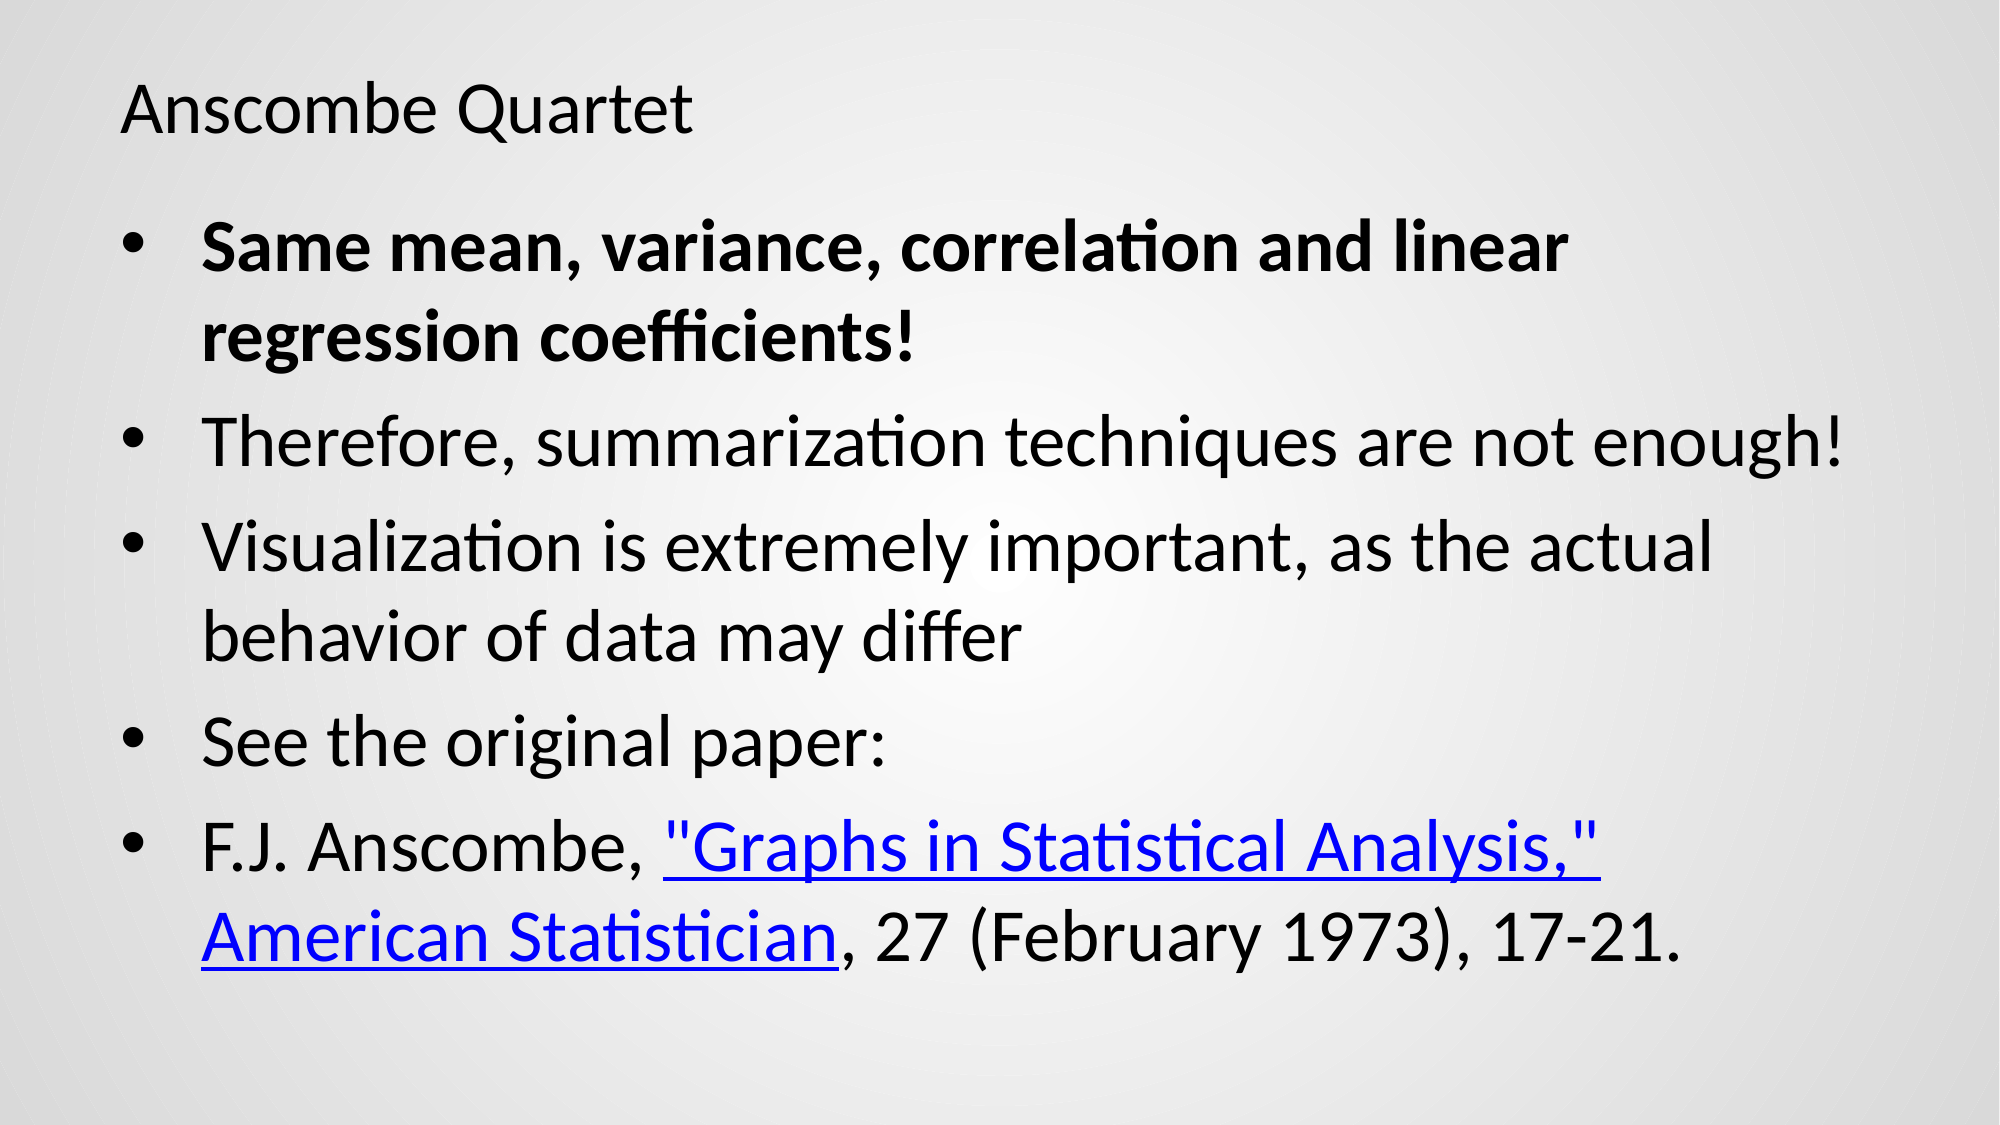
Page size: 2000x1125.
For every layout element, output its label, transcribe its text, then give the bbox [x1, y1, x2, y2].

title Anscombe Quartet [99, 45, 1900, 162]
list Same mean, variance, correlation and linear regression coefficients! Therefore, summarization techniques are not enough! Visualization is extremely important, as the actual behavior of data may differ See the original paper: F.J. Anscombe, "Graphs in Statistical Analysis," American Statistician, 27 (February 1973), 17-21. [99, 186, 1900, 1005]
